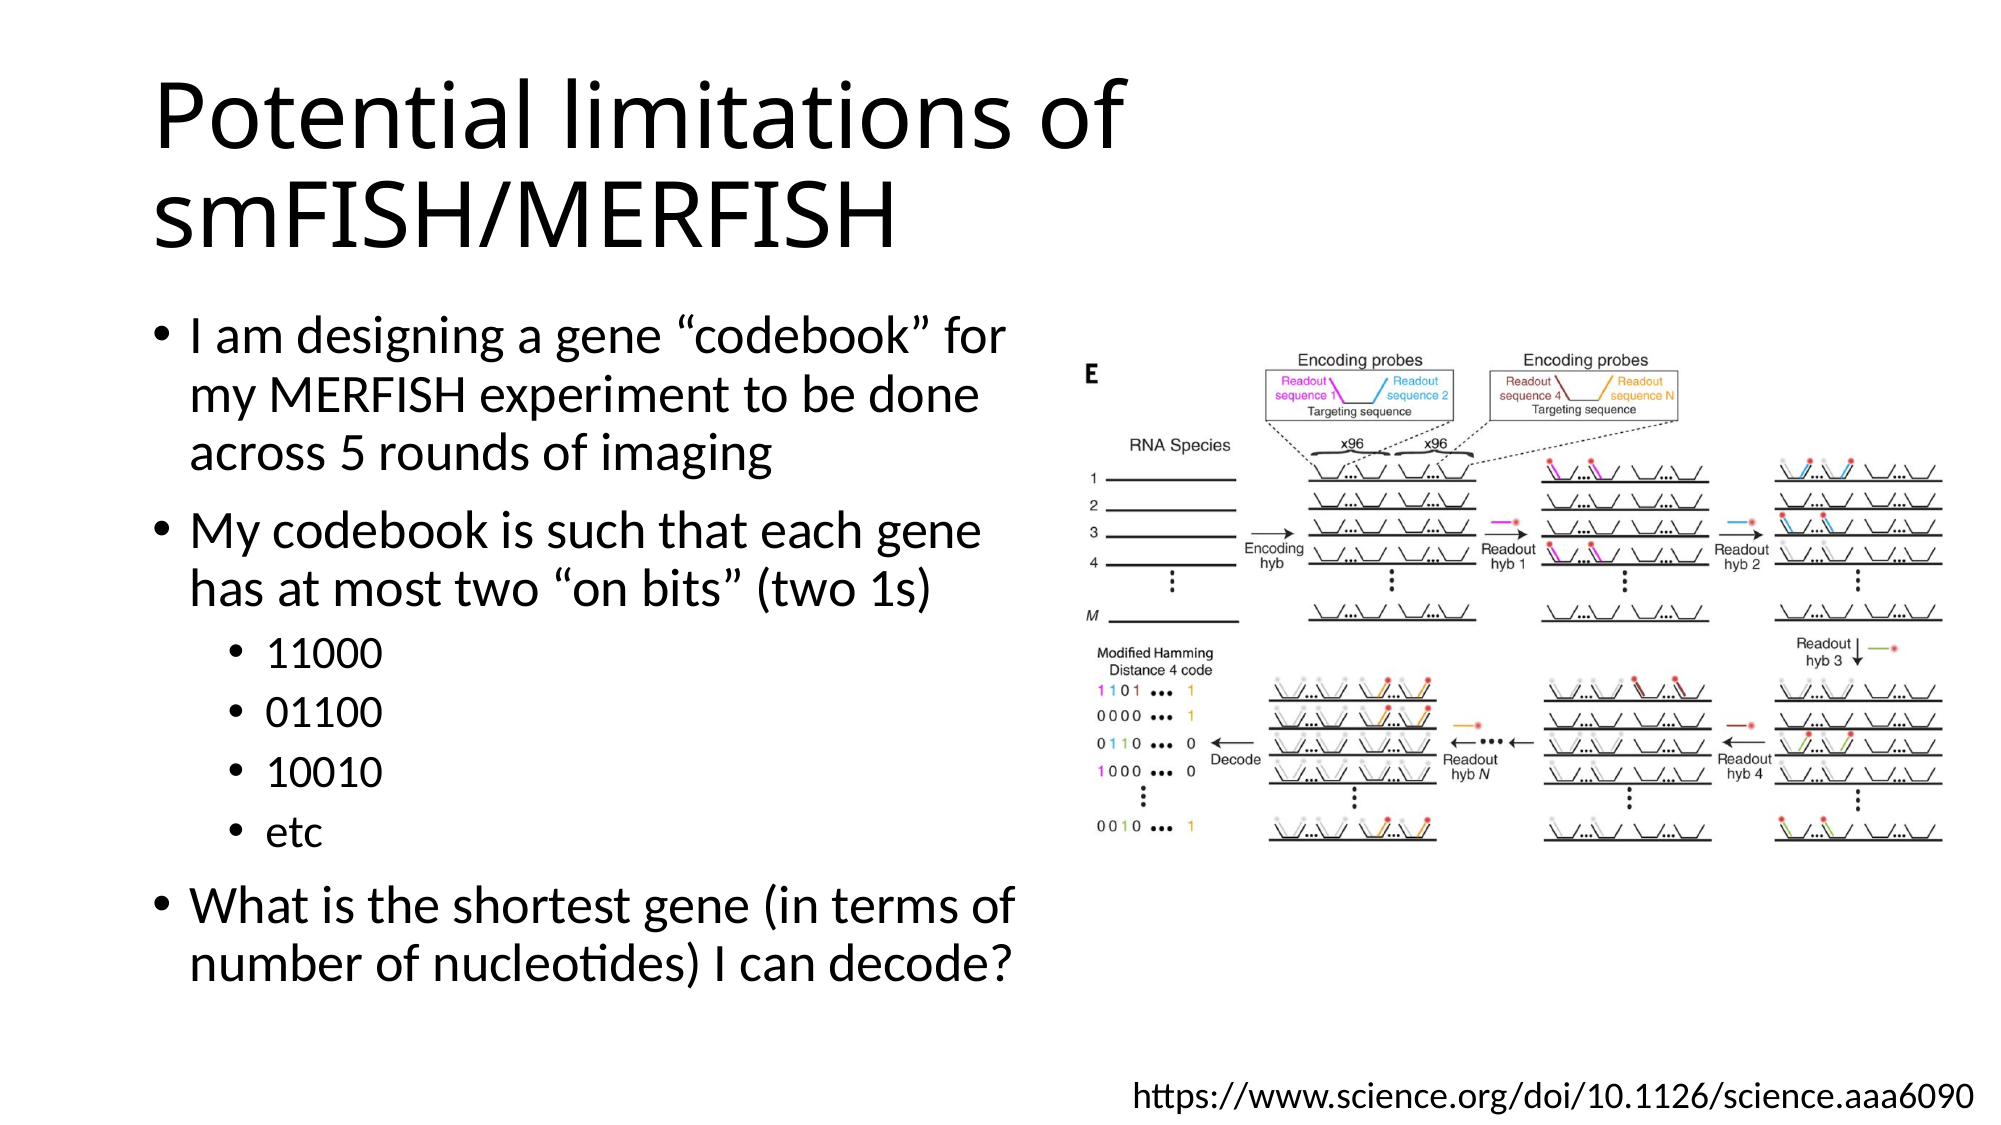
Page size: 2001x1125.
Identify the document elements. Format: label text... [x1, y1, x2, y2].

title Potential limitations of smFISH/MERFISH [137, 59, 1863, 278]
text_box https://www.science.org/doi/10.1126/science.aaa6090 [1117, 1063, 2000, 1124]
list I am designing a gene “codebook” for my MERFISH experiment to be done across 5 rounds of imaging My codebook is such that each gene has at most two “on bits” (two 1s) 11000 01100 10010 etc What is the shortest gene (in terms of number of nucleotides) I can decode? [137, 299, 1035, 1014]
picture [1070, 351, 1968, 851]
